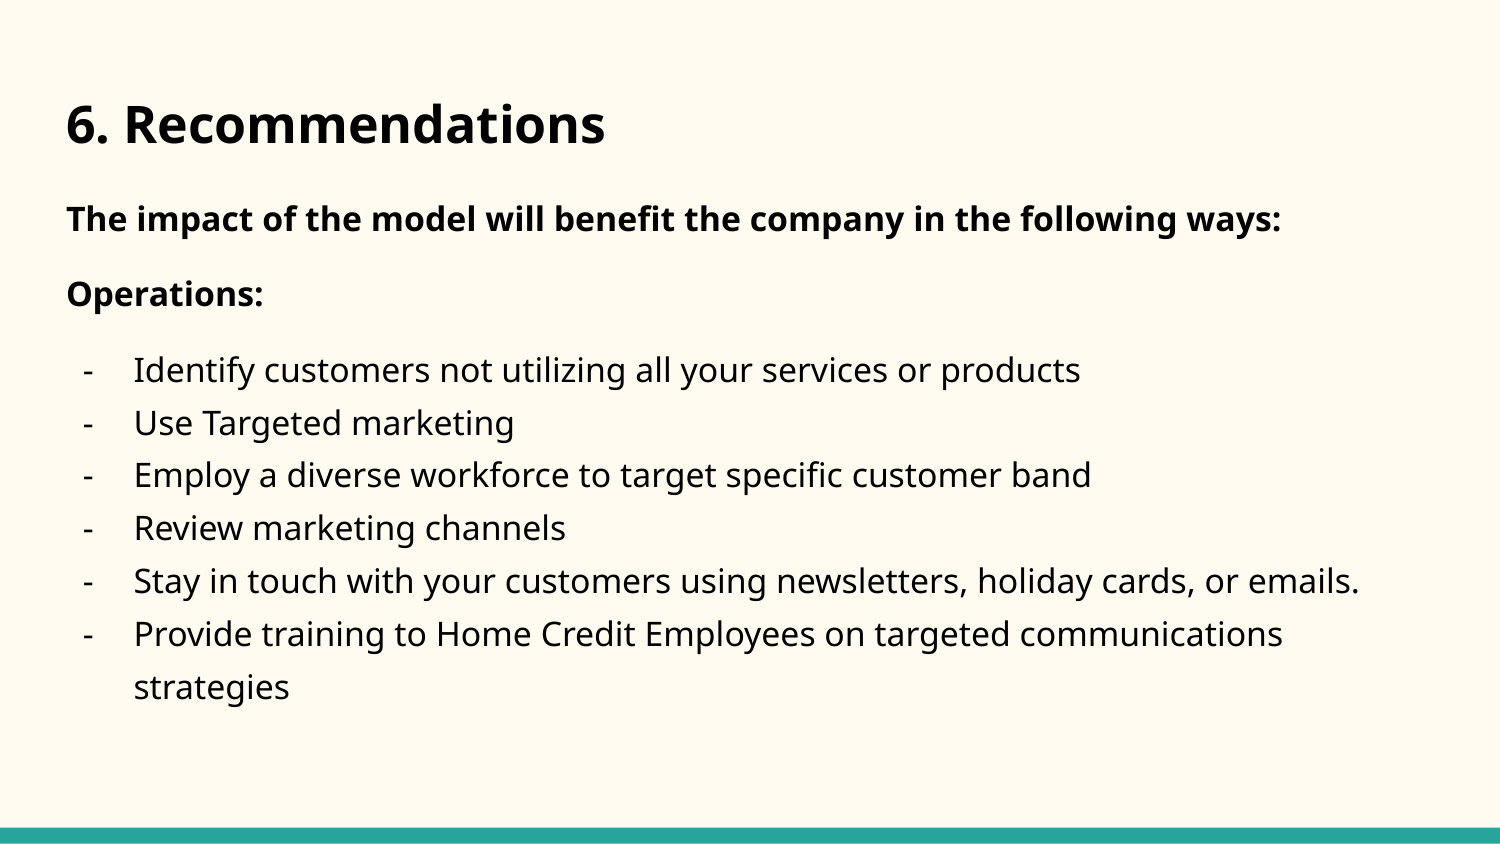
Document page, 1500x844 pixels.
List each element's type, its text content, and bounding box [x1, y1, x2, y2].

title 6. Recommendations [51, 72, 1449, 174]
list The impact of the model will benefit the company in the following ways: Operations: Identify customers not utilizing all your services or products Use Targeted marketing Employ a diverse workforce to target specific customer band Review marketing channels Stay in touch with your customers using newsletters, holiday cards, or emails. Provide training to Home Credit Employees on targeted communications strategies [51, 173, 1400, 731]
